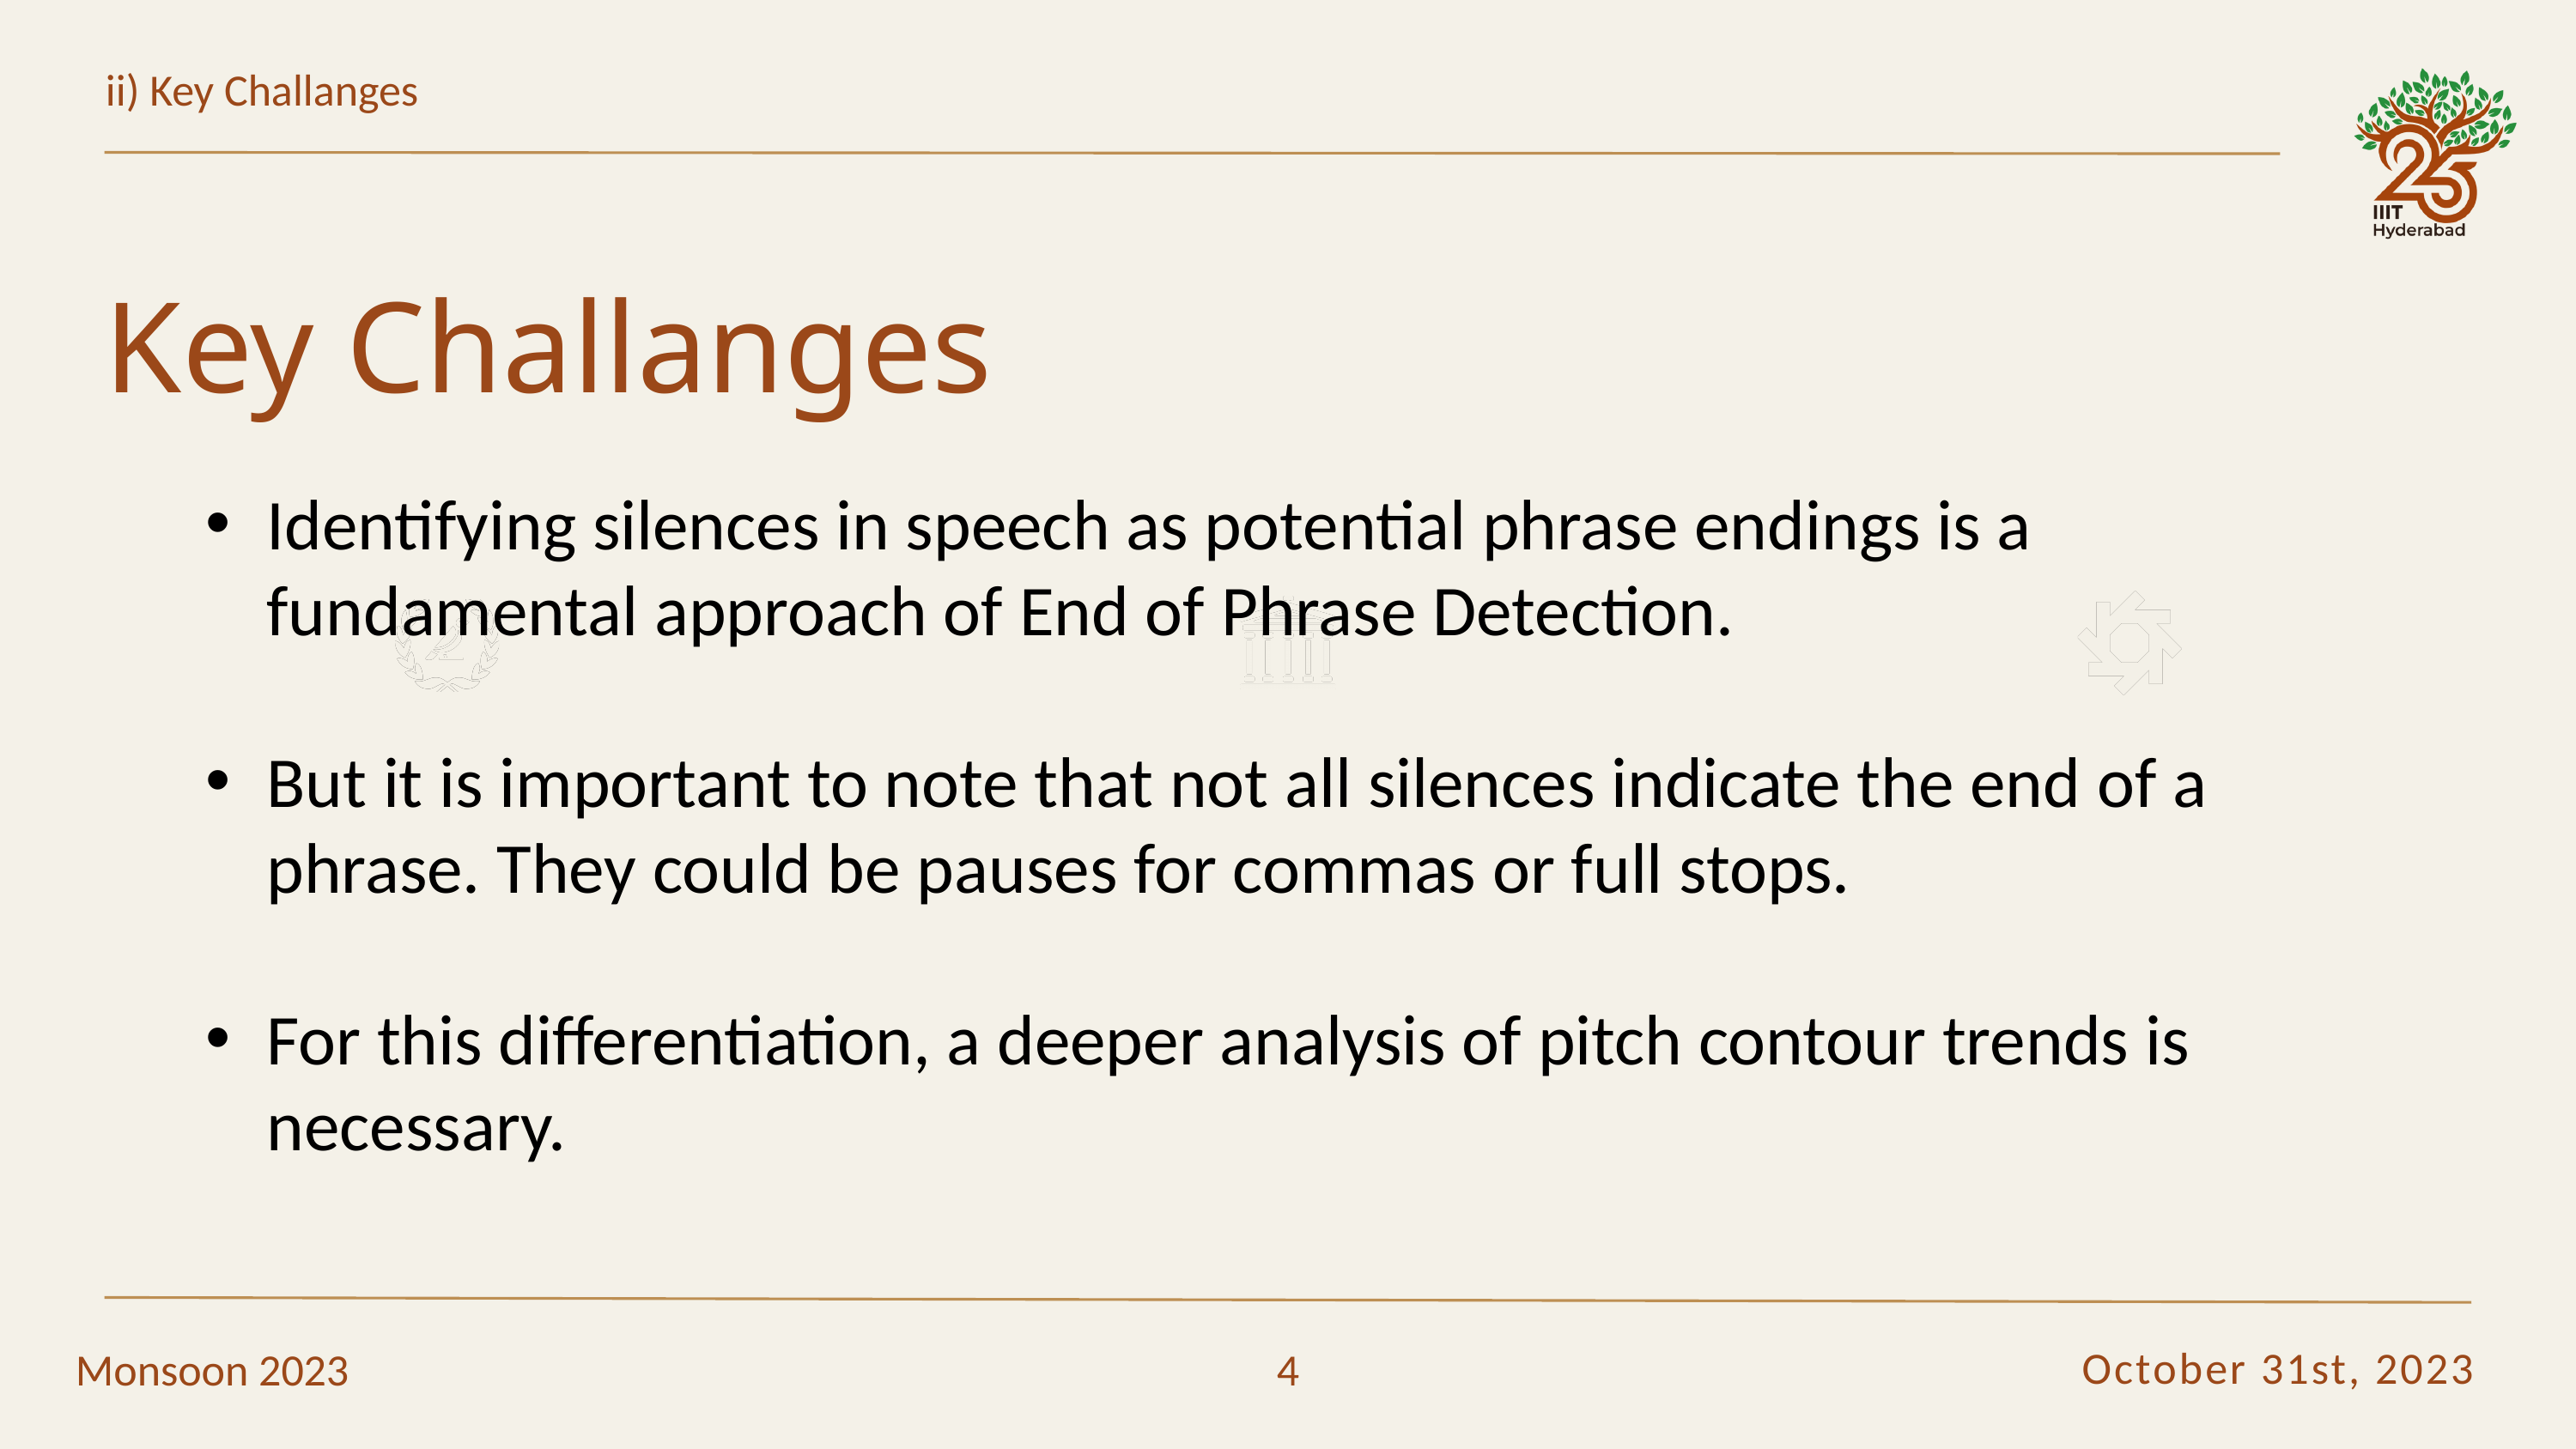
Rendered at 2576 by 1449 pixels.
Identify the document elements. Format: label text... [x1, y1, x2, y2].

text_box Key Challanges [104, 277, 1943, 418]
text_box [2350, 65, 2520, 239]
text_box Identifying silences in speech as potential phrase endings is a fundamental approach of End of Phrase Detection. But it is important to note that not all silences indicate the end of a phrase. They could be pauses for commas or full stops. For this differentiation, a deeper analysis of pitch contour trends is necessary. [144, 478, 2351, 1166]
text_box 4 [1276, 1331, 1300, 1395]
text_box October 31st, 2023 [1753, 1331, 2475, 1394]
text_box ii) Key Challanges [104, 52, 420, 115]
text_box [2373, 107, 2435, 203]
text_box Monsoon 2023 [75, 1331, 349, 1395]
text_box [395, 598, 500, 692]
